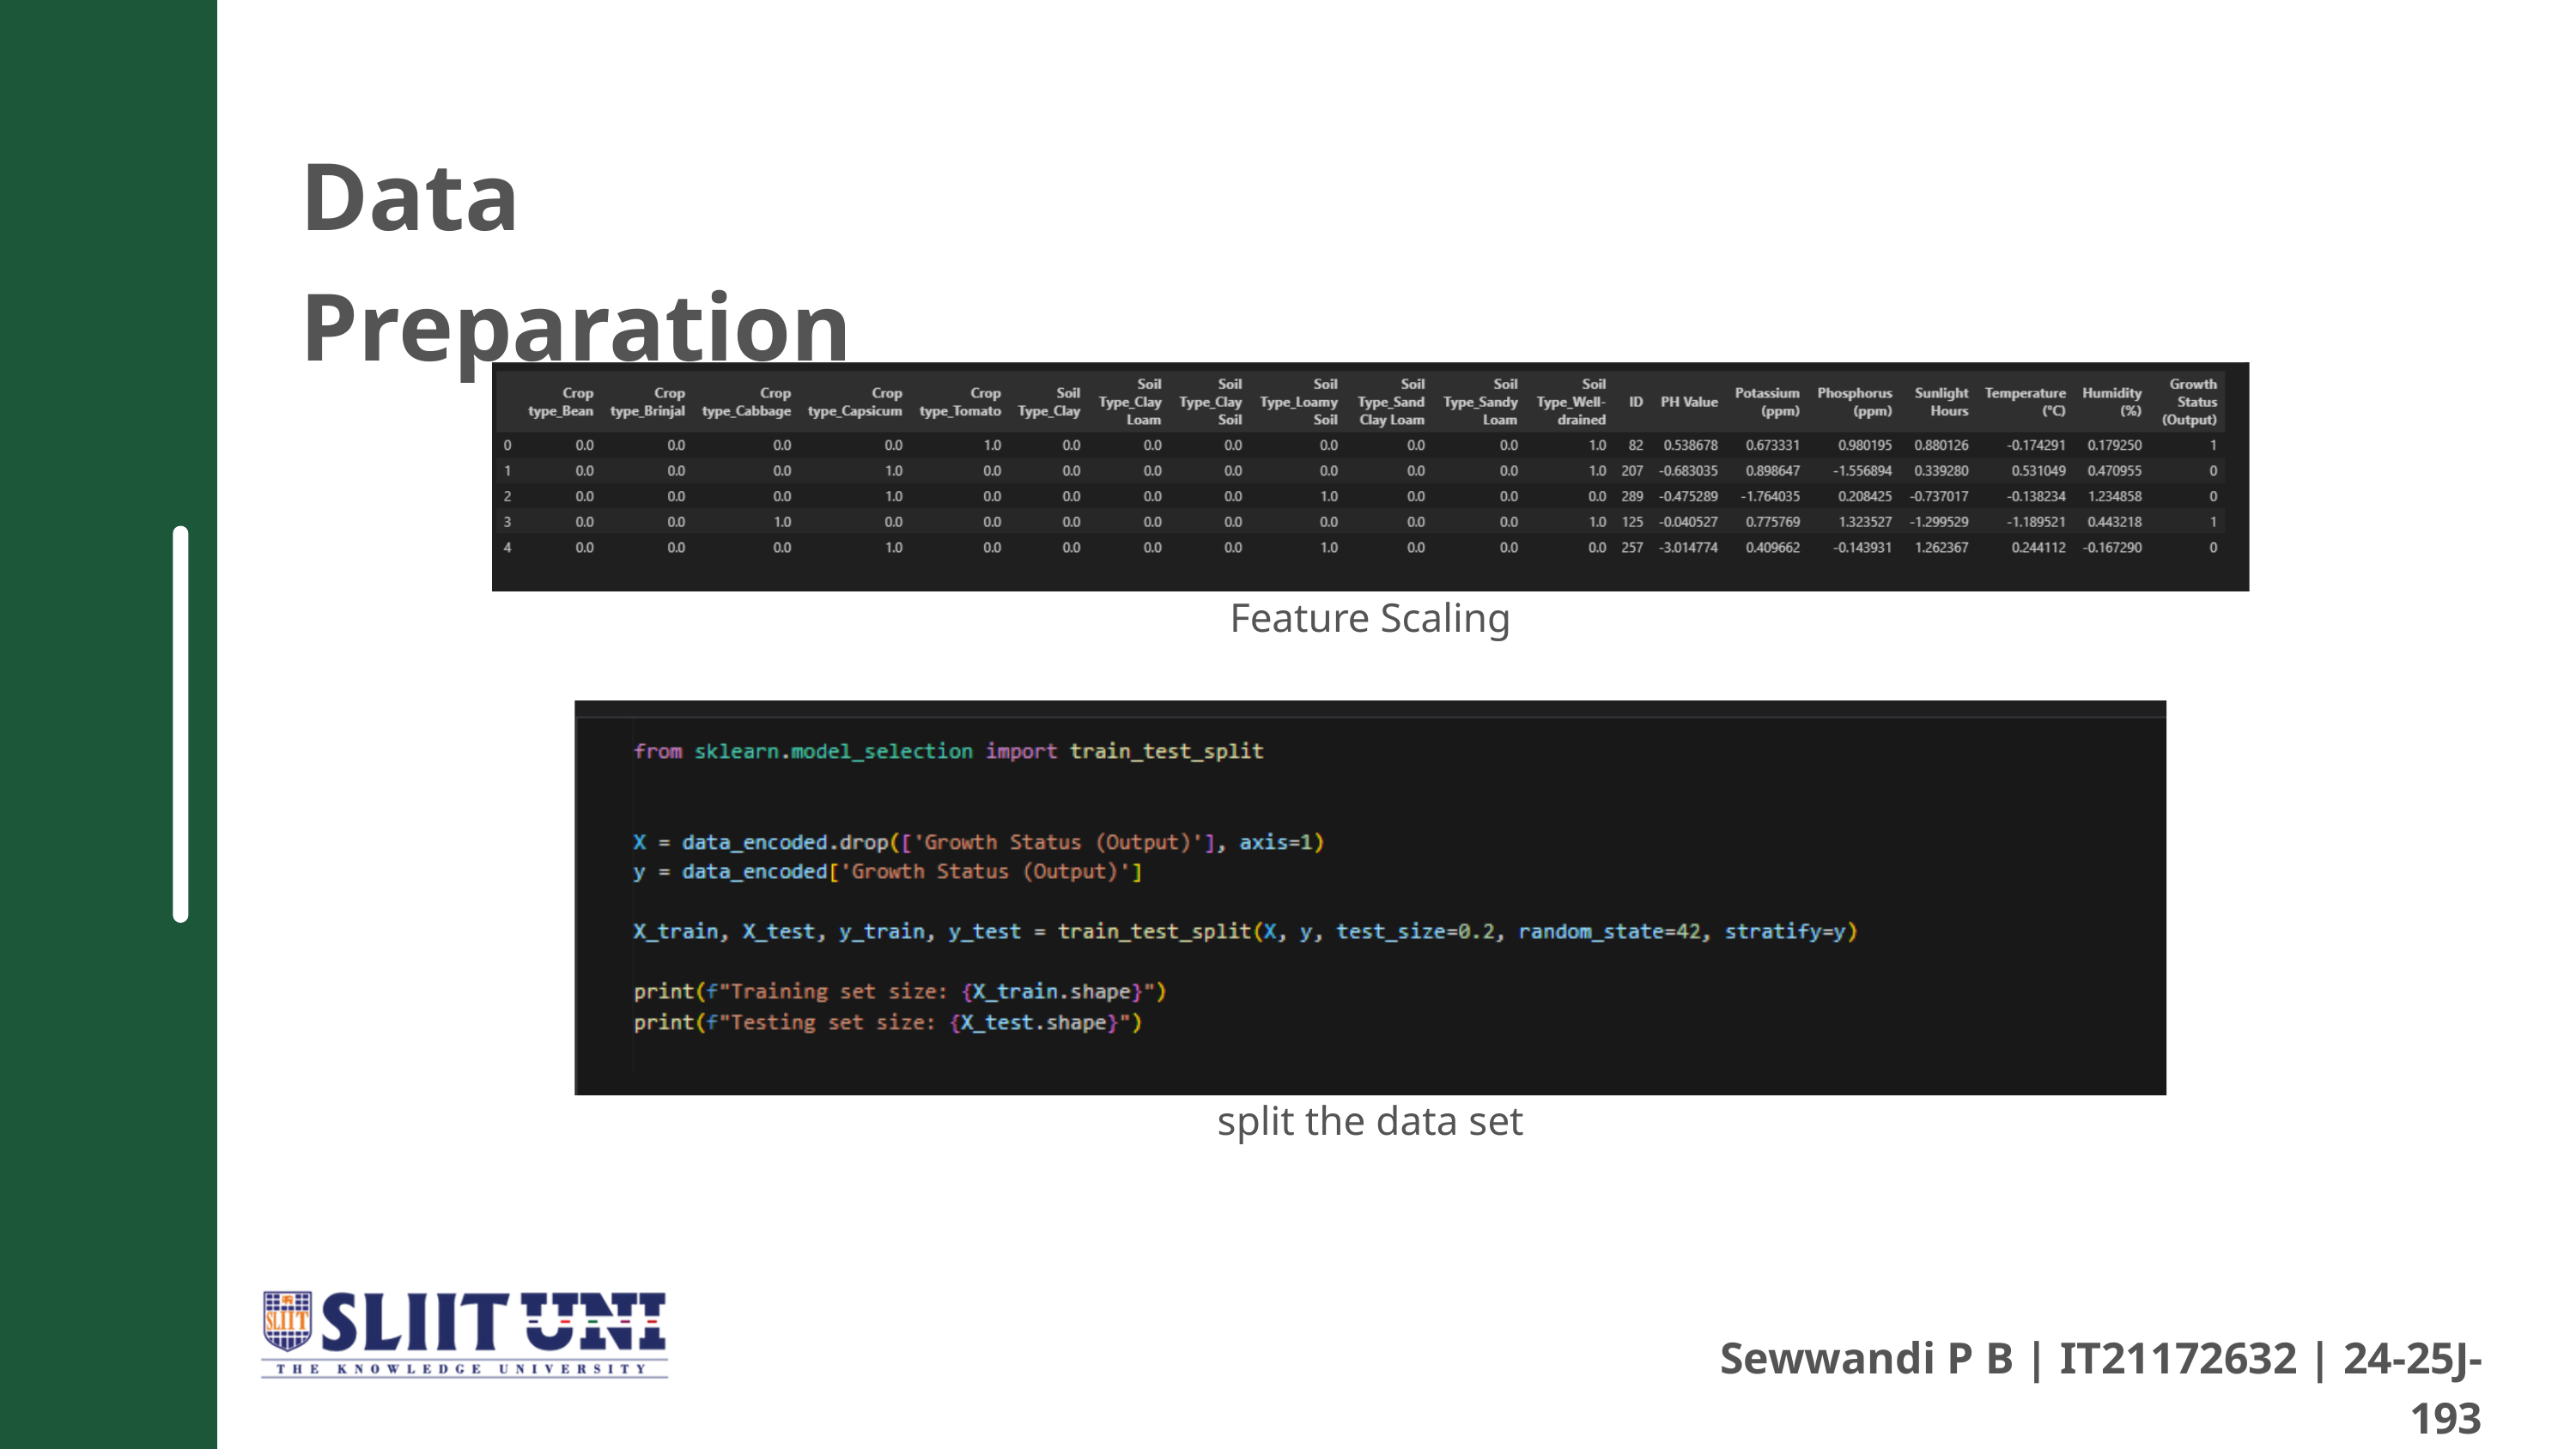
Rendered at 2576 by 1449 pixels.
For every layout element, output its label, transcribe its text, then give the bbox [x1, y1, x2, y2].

text_box Sewwandi P B | IT21172632 | 24-25J-193 [1714, 1322, 2483, 1443]
text_box [574, 700, 2167, 1092]
text_box split the data set [574, 1092, 2167, 1143]
text_box [246, 1275, 682, 1393]
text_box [0, 0, 218, 1449]
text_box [173, 525, 189, 924]
text_box Feature Scaling [492, 588, 2250, 640]
text_box Data Preparation [300, 119, 1078, 380]
text_box [492, 362, 2250, 588]
